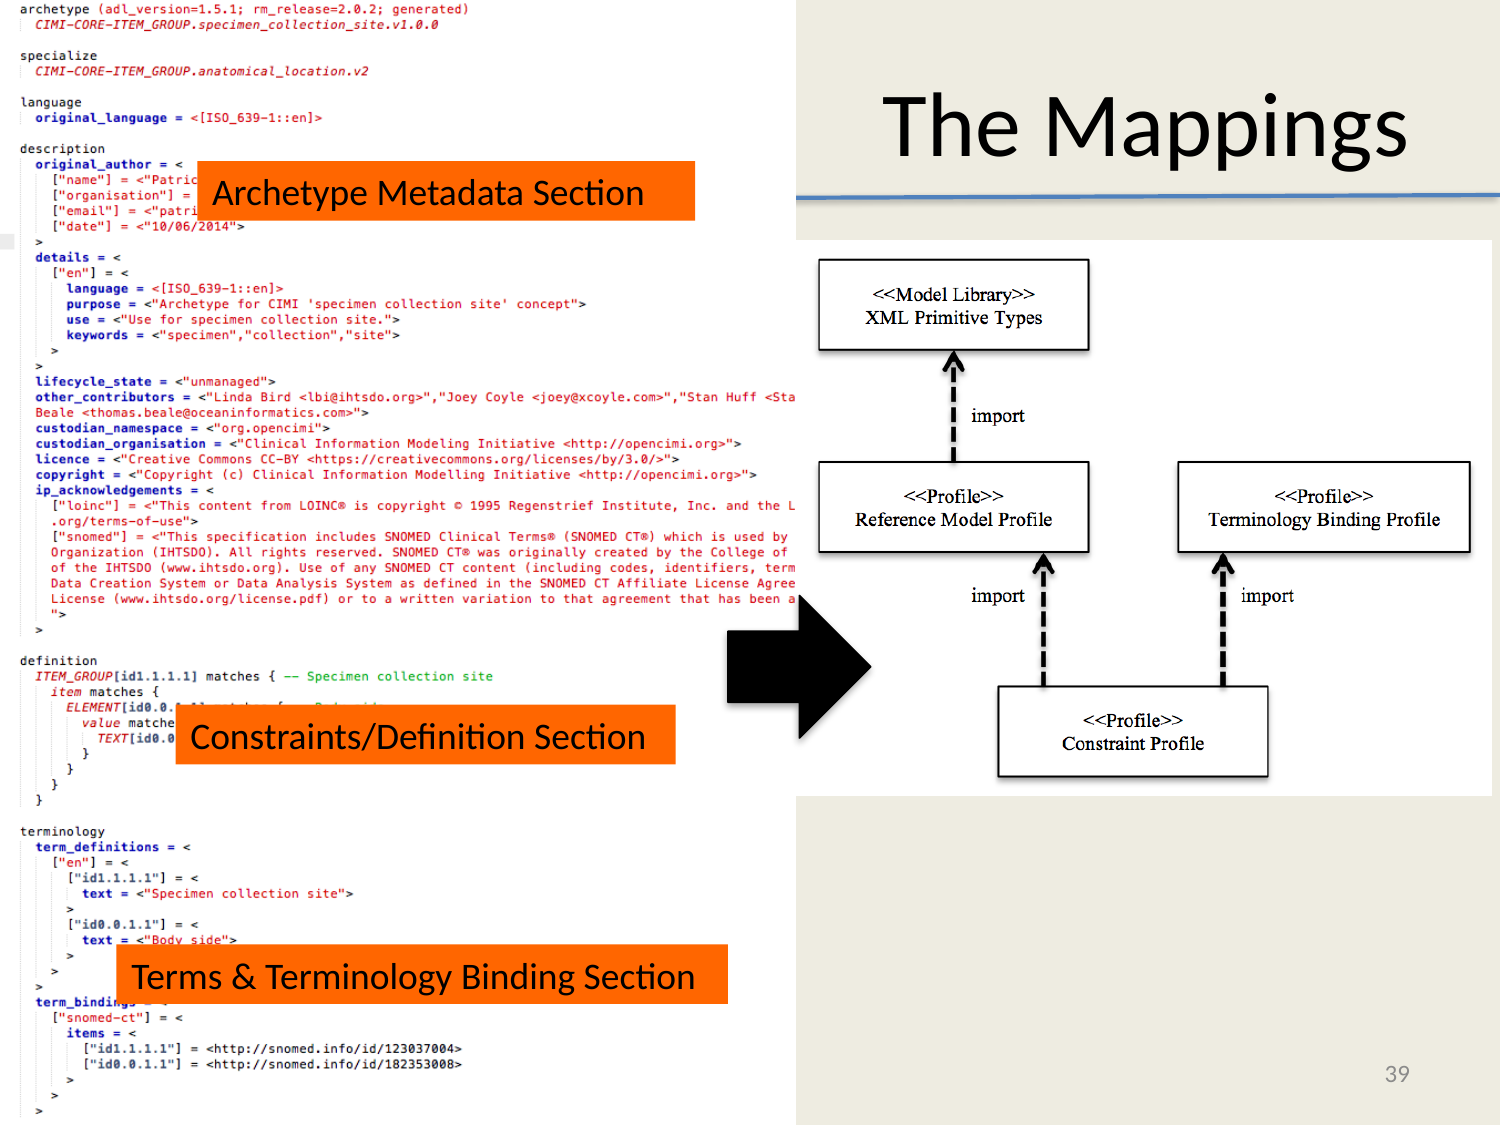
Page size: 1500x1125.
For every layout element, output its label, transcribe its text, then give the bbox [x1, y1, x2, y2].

text_box The Mappings [800, 45, 1425, 193]
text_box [800, 194, 1500, 202]
picture [0, 0, 1492, 1125]
slide_number 39 [1074, 1042, 1425, 1103]
